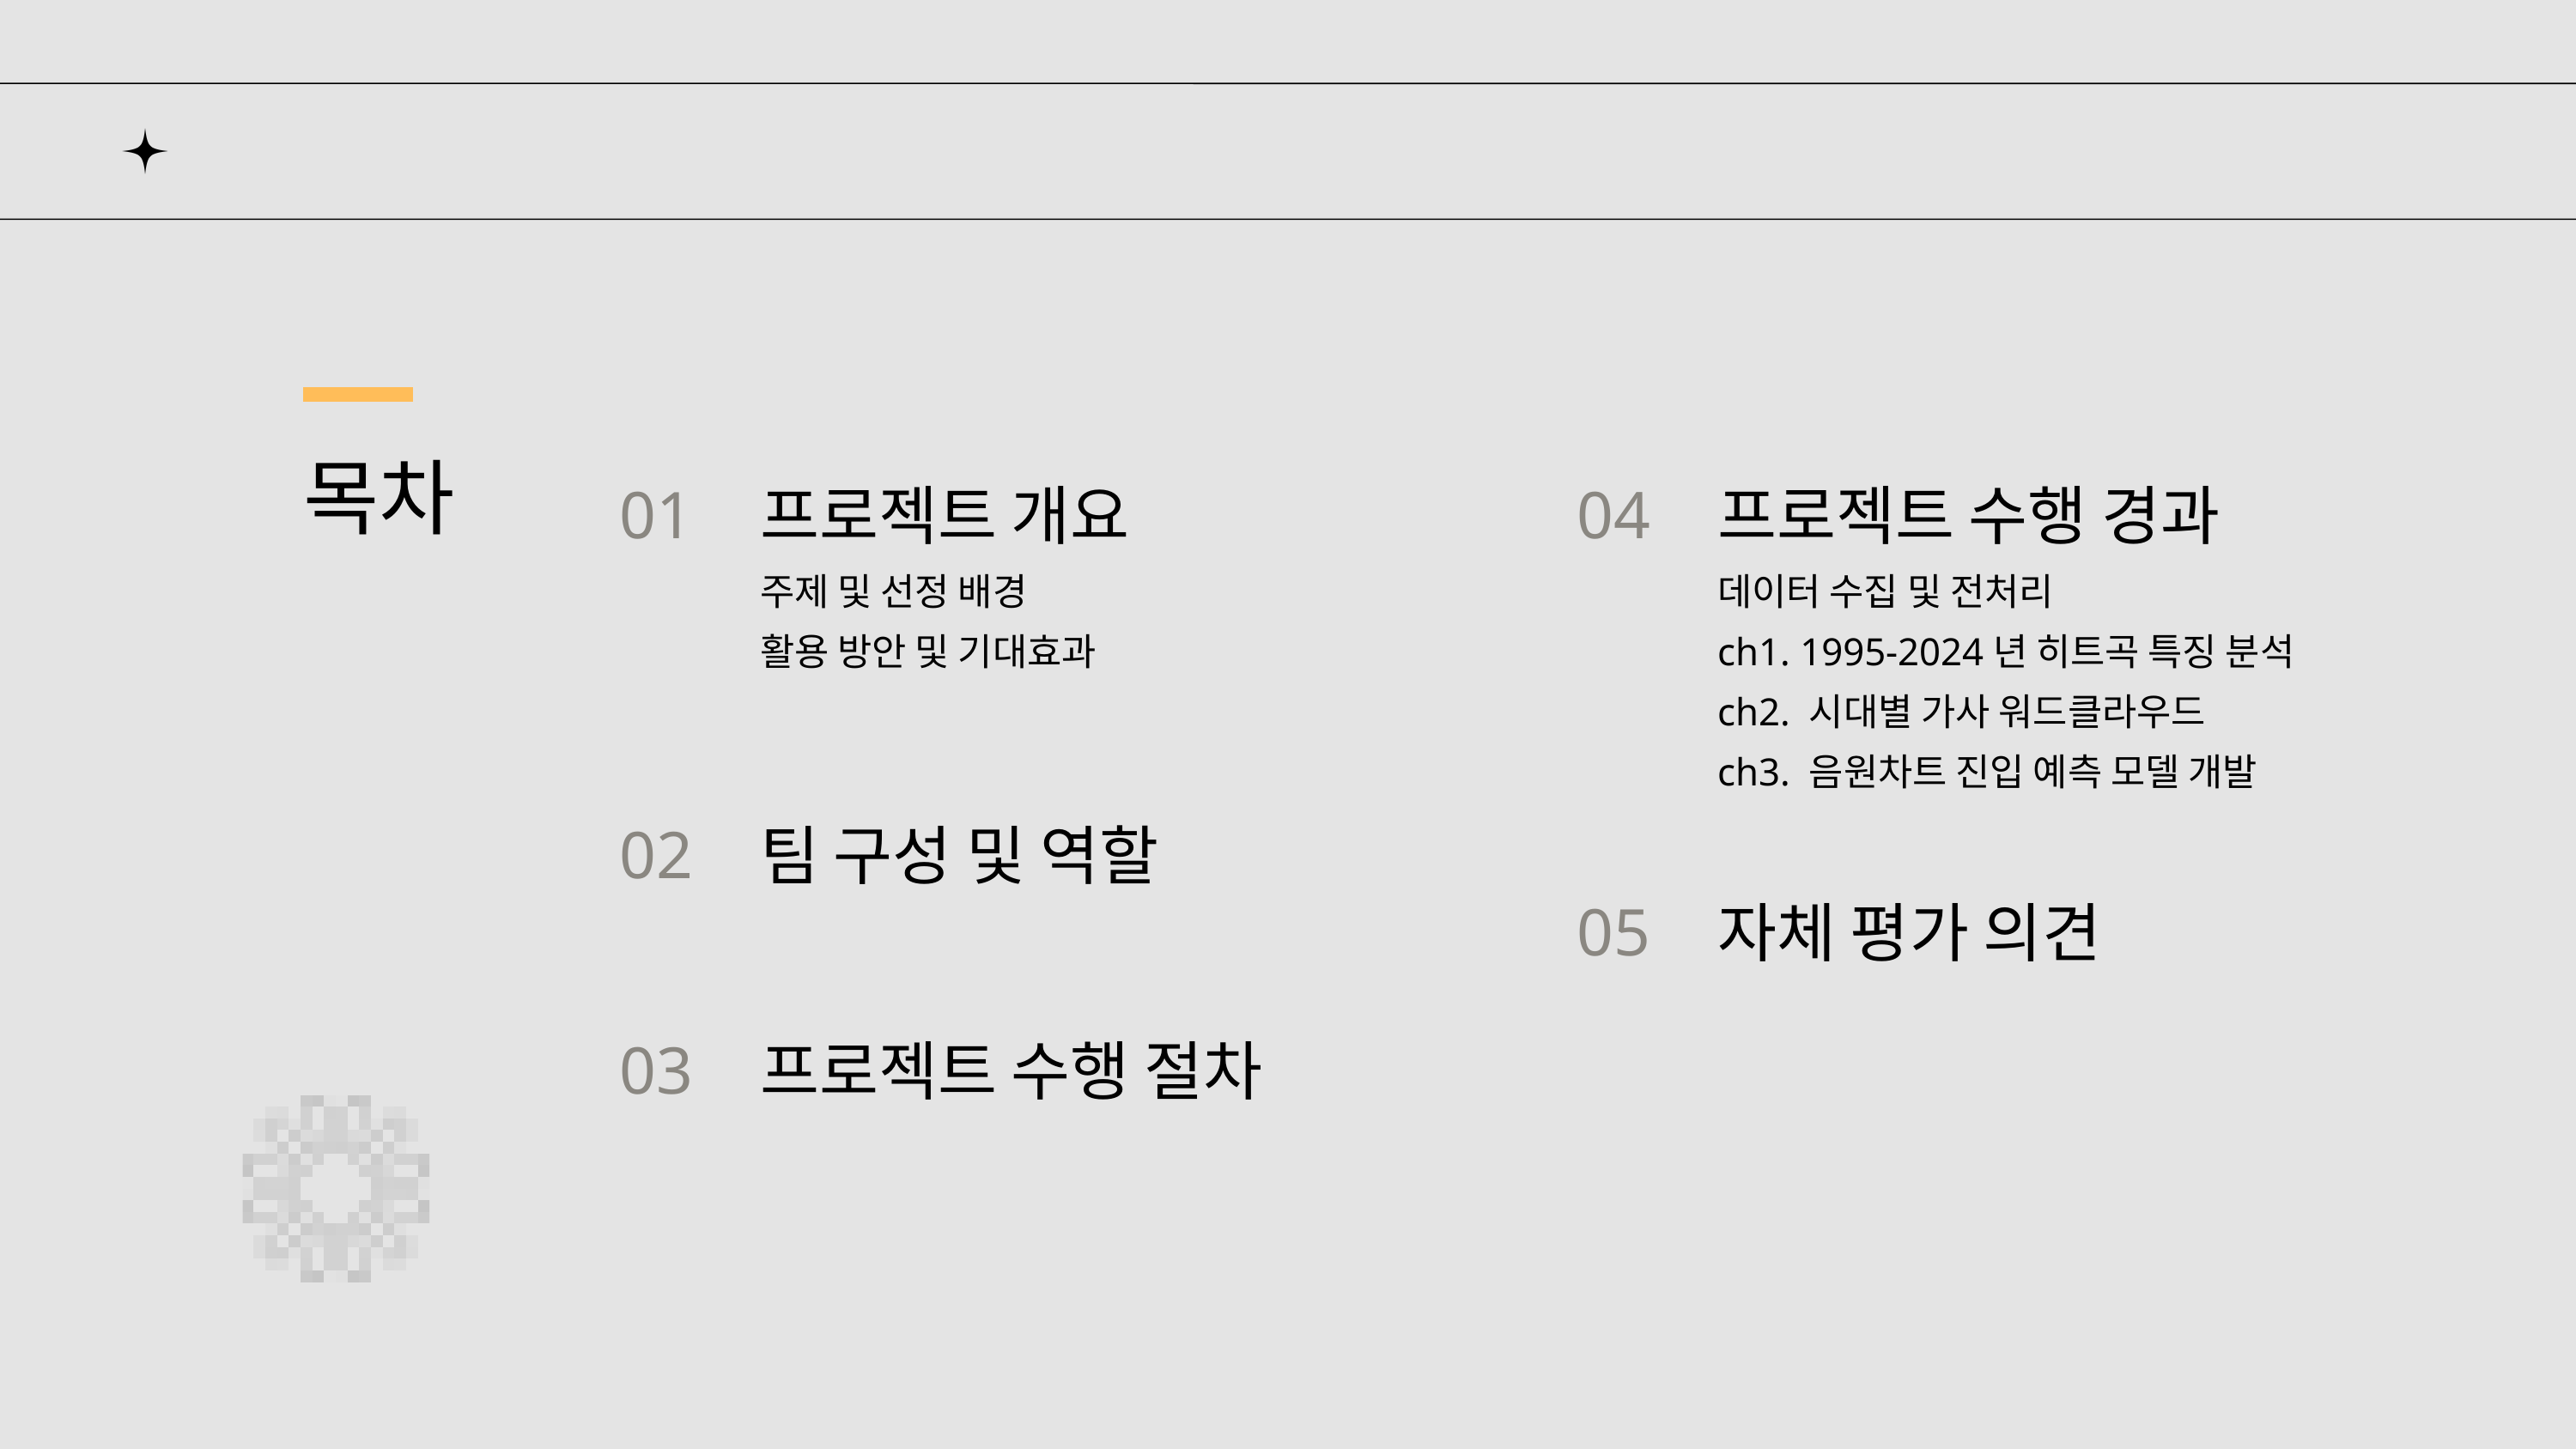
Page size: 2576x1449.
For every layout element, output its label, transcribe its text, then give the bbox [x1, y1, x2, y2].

text_box 자체 평가 의견 [1717, 840, 2384, 970]
text_box 04 [1577, 422, 1738, 552]
text_box [122, 128, 168, 174]
text_box 프로젝트 개요 [781, 423, 1425, 553]
text_box 팀 구성 및 역할 [760, 763, 1425, 893]
text_box 목차 [303, 428, 556, 545]
text_box 03 [619, 978, 781, 1107]
text_box 주제 및 선정 배경 활용 방안 및 기대효과 [760, 552, 1097, 673]
text_box [242, 1095, 430, 1282]
text_box 02 [619, 762, 781, 892]
text_box 데이터 수집 및 전처리 ch1. 1995-2024년 히트곡 특징 분석 ch2. 시대별 가사 워드클라우드 ch3. 음원차트 진입 예측 모델 개발 [1717, 552, 2325, 793]
text_box 05 [1577, 840, 1738, 969]
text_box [349, 339, 366, 450]
text_box 프로젝트 수행 절차 [760, 979, 1425, 1108]
text_box 프로젝트 수행 경과 [1738, 423, 2384, 553]
text_box 01 [619, 422, 781, 552]
